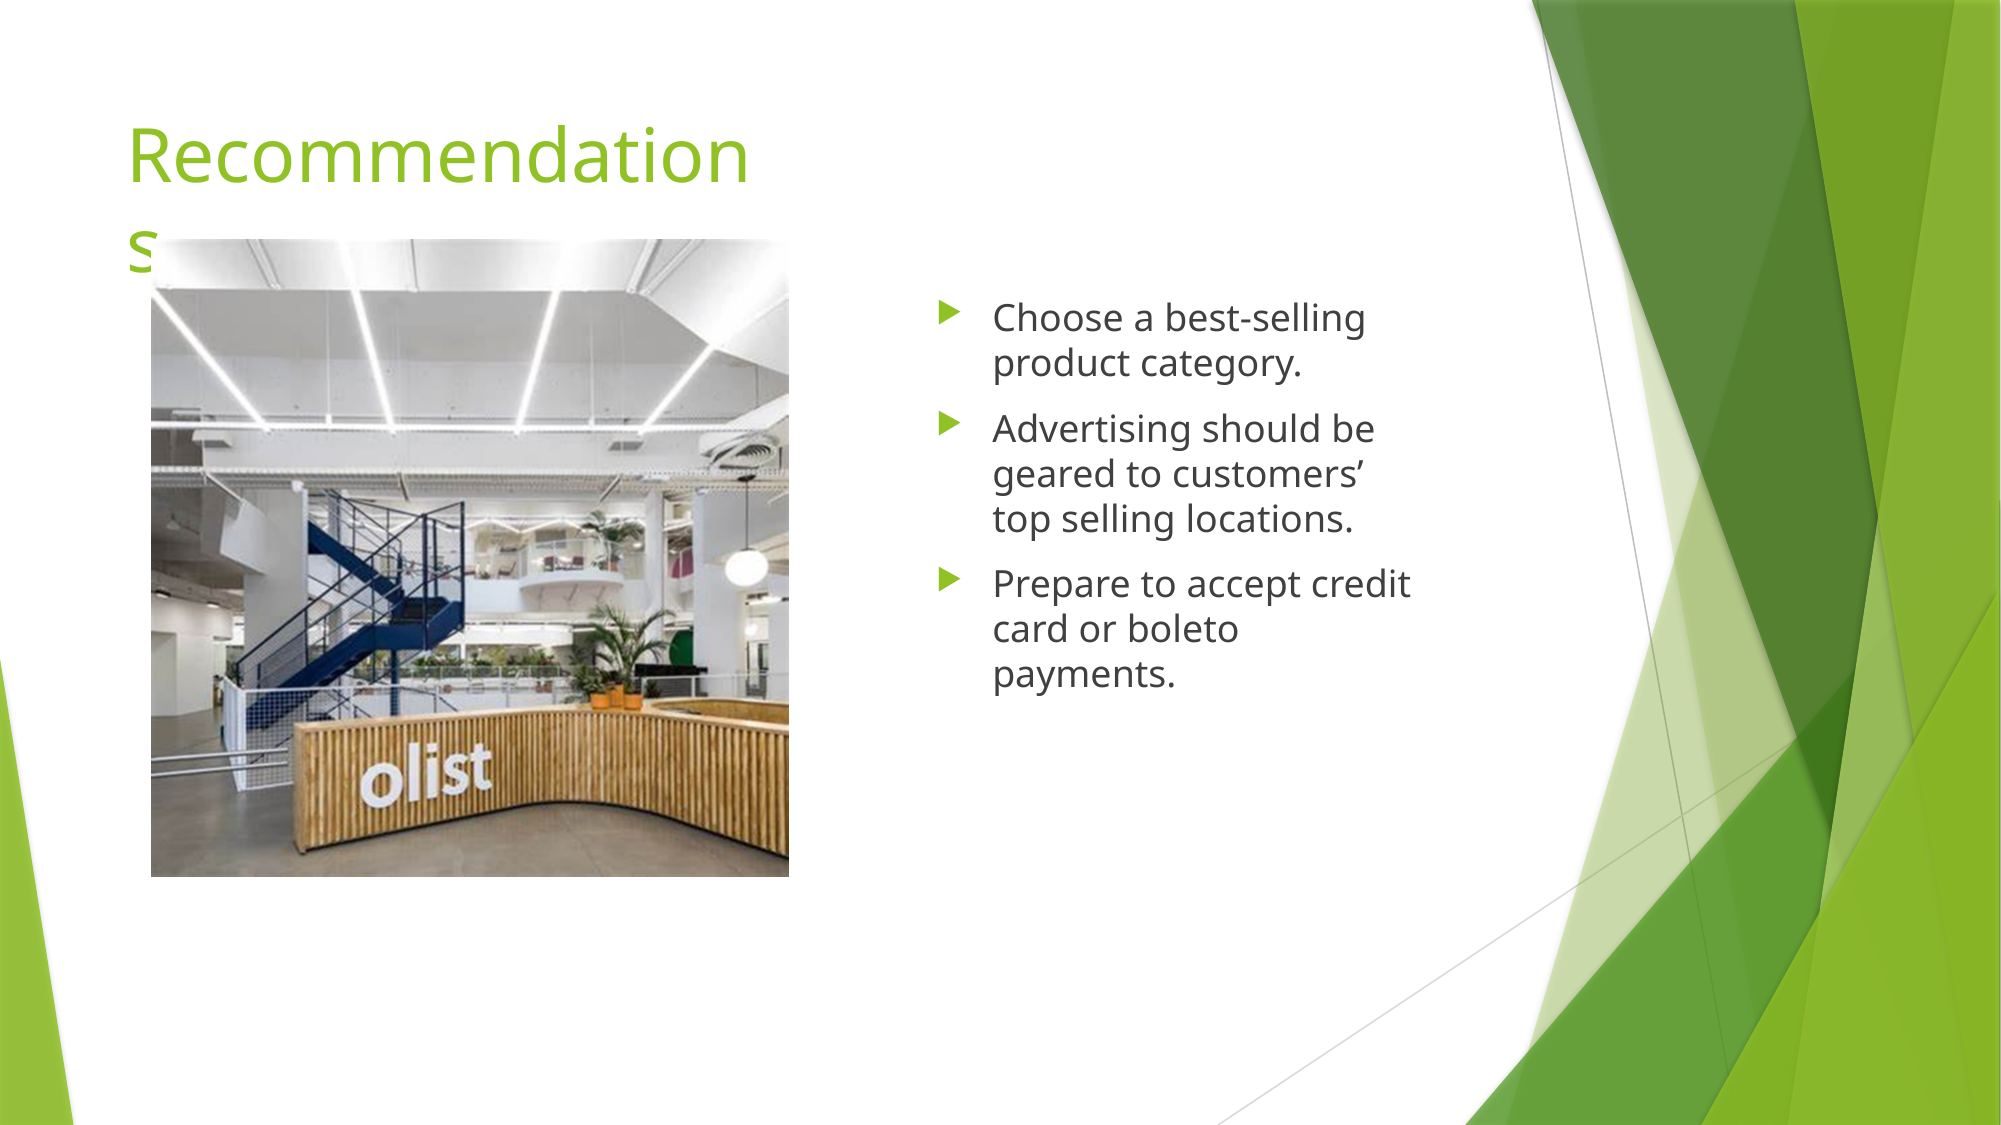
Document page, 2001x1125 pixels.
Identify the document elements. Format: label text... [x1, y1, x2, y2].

title Recommendations [111, 99, 800, 209]
list Choose a best-selling product category. Advertising should be geared to customers’ top selling locations. Prepare to accept credit card or boleto payments. [921, 220, 1439, 943]
picture [151, 239, 790, 878]
